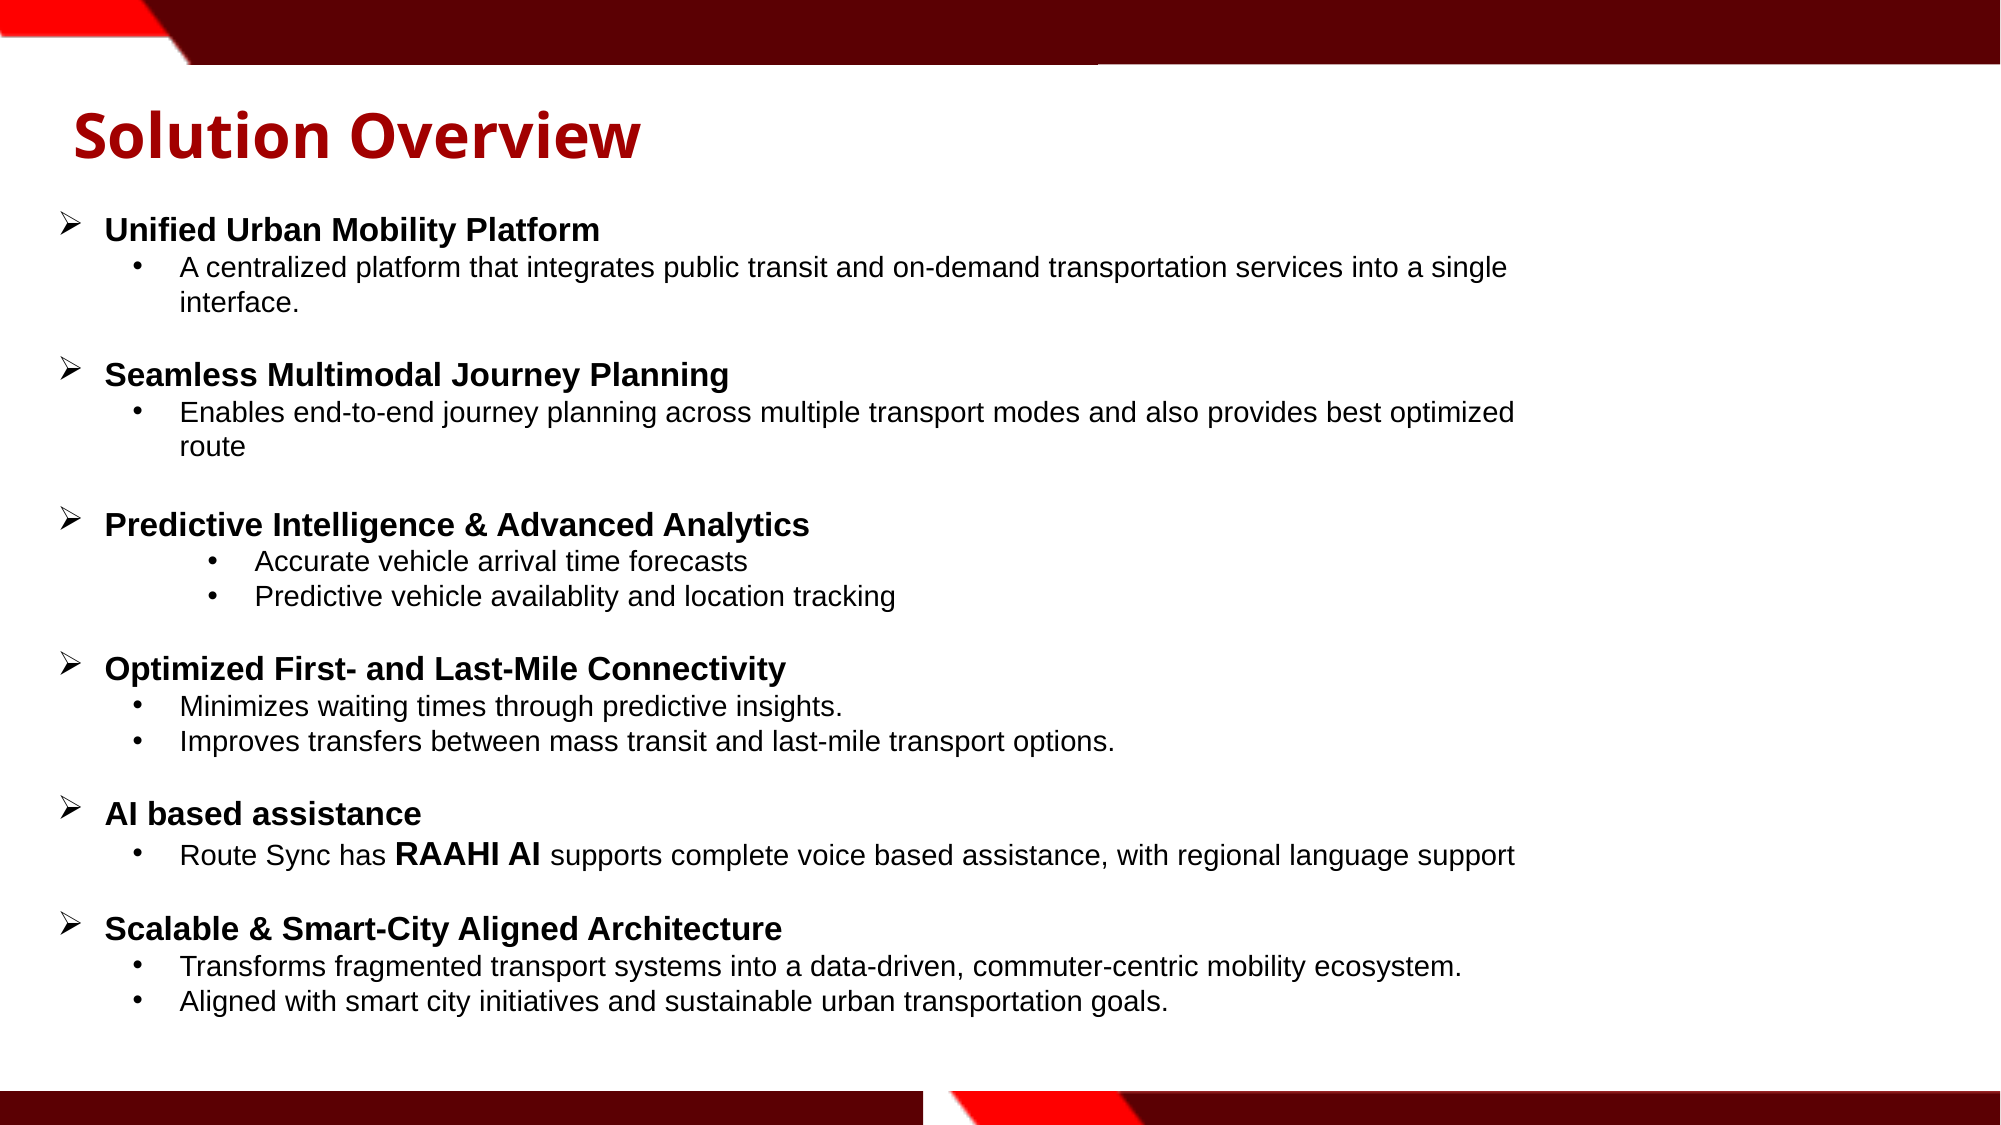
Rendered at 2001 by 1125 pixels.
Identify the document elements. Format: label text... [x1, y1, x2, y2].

text_box Unified Urban Mobility Platform A centralized platform that integrates public transit and on-demand transportation services into a single interface. Seamless Multimodal Journey Planning Enables end-to-end journey planning across multiple transport modes and also provides best optimized route Predictive Intelligence & Advanced Analytics Accurate vehicle arrival time forecasts Predictive vehicle availablity and location tracking Optimized First- and Last-Mile Connectivity Minimizes waiting times through predictive insights. Improves transfers between mass transit and last-mile transport options. AI based assistance Route Sync has RAAHI AI supports complete voice based assistance, with regional language support Scalable & Smart-City Aligned Architecture Transforms fragmented transport systems into a data-driven, commuter-centric mobility ecosystem. Aligned with smart city initiatives and sustainable urban transportation goals. [42, 200, 1600, 1025]
text_box Solution Overview [73, 95, 1002, 171]
picture [0, 0, 1091, 65]
picture [924, 1091, 2001, 1125]
